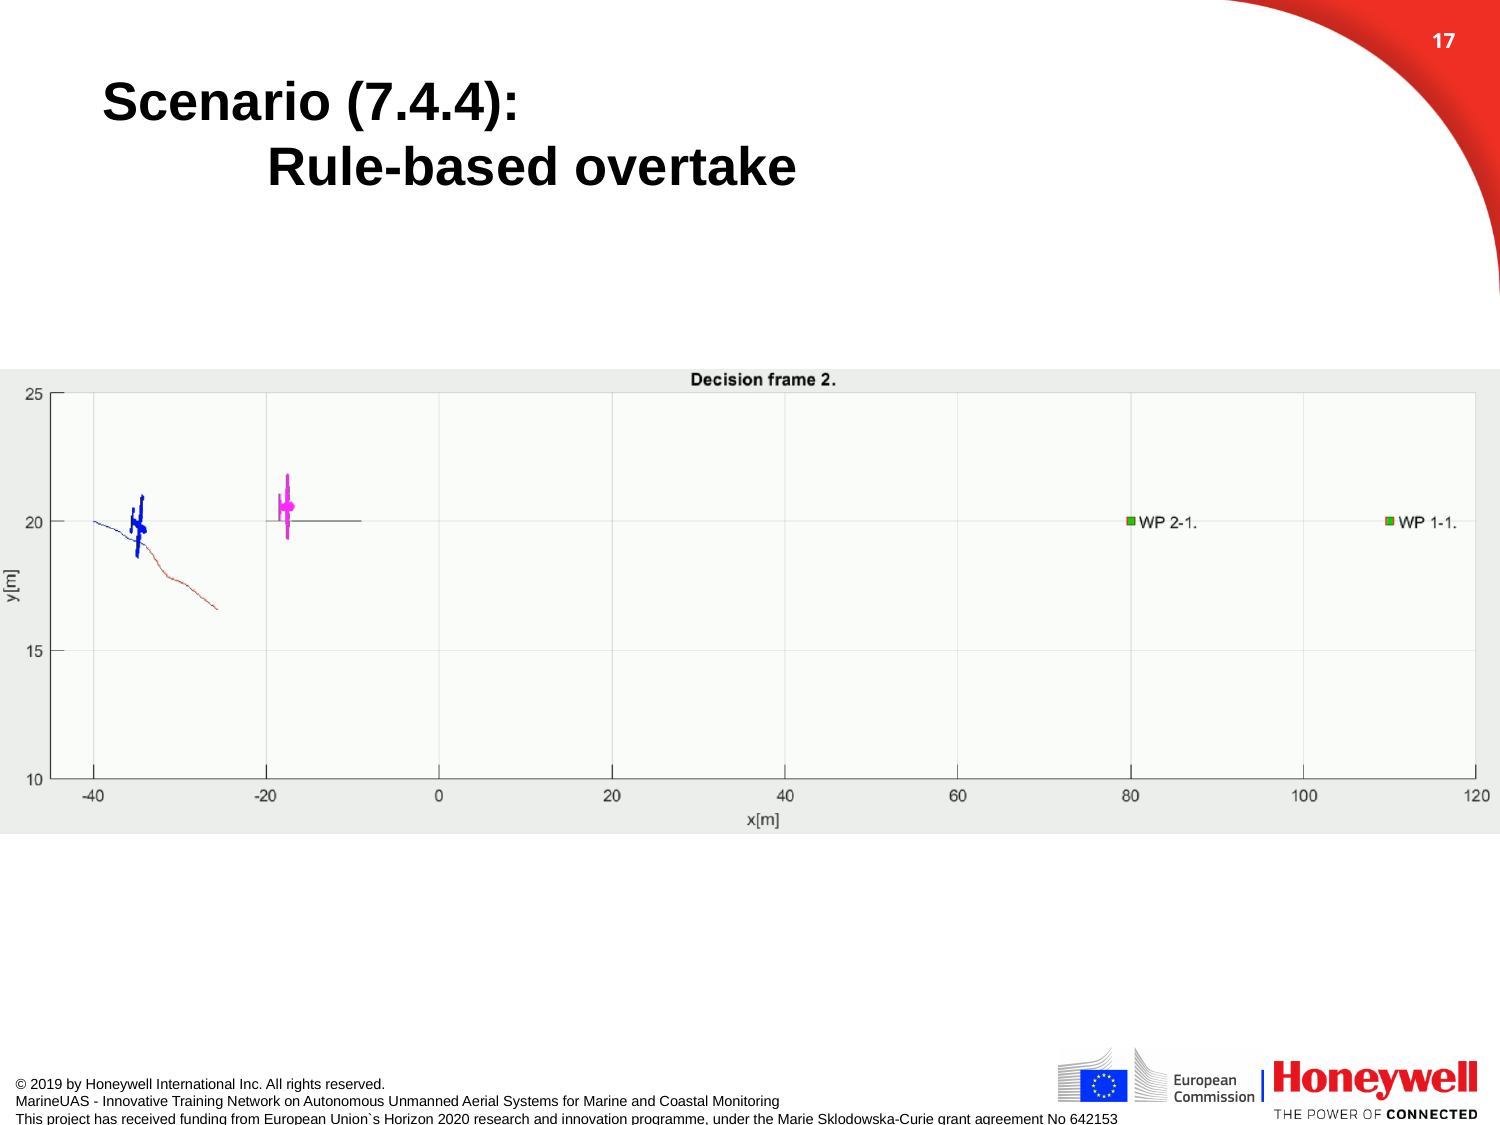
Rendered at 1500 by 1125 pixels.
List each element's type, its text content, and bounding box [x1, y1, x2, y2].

slide_number 16 [1416, 0, 1500, 83]
title Scenario (7.4.4): Rule-based overtake [86, 58, 1347, 141]
picture [1058, 1047, 1264, 1102]
picture [1203, 0, 1500, 297]
picture [1274, 1061, 1477, 1119]
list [0, 368, 1500, 835]
